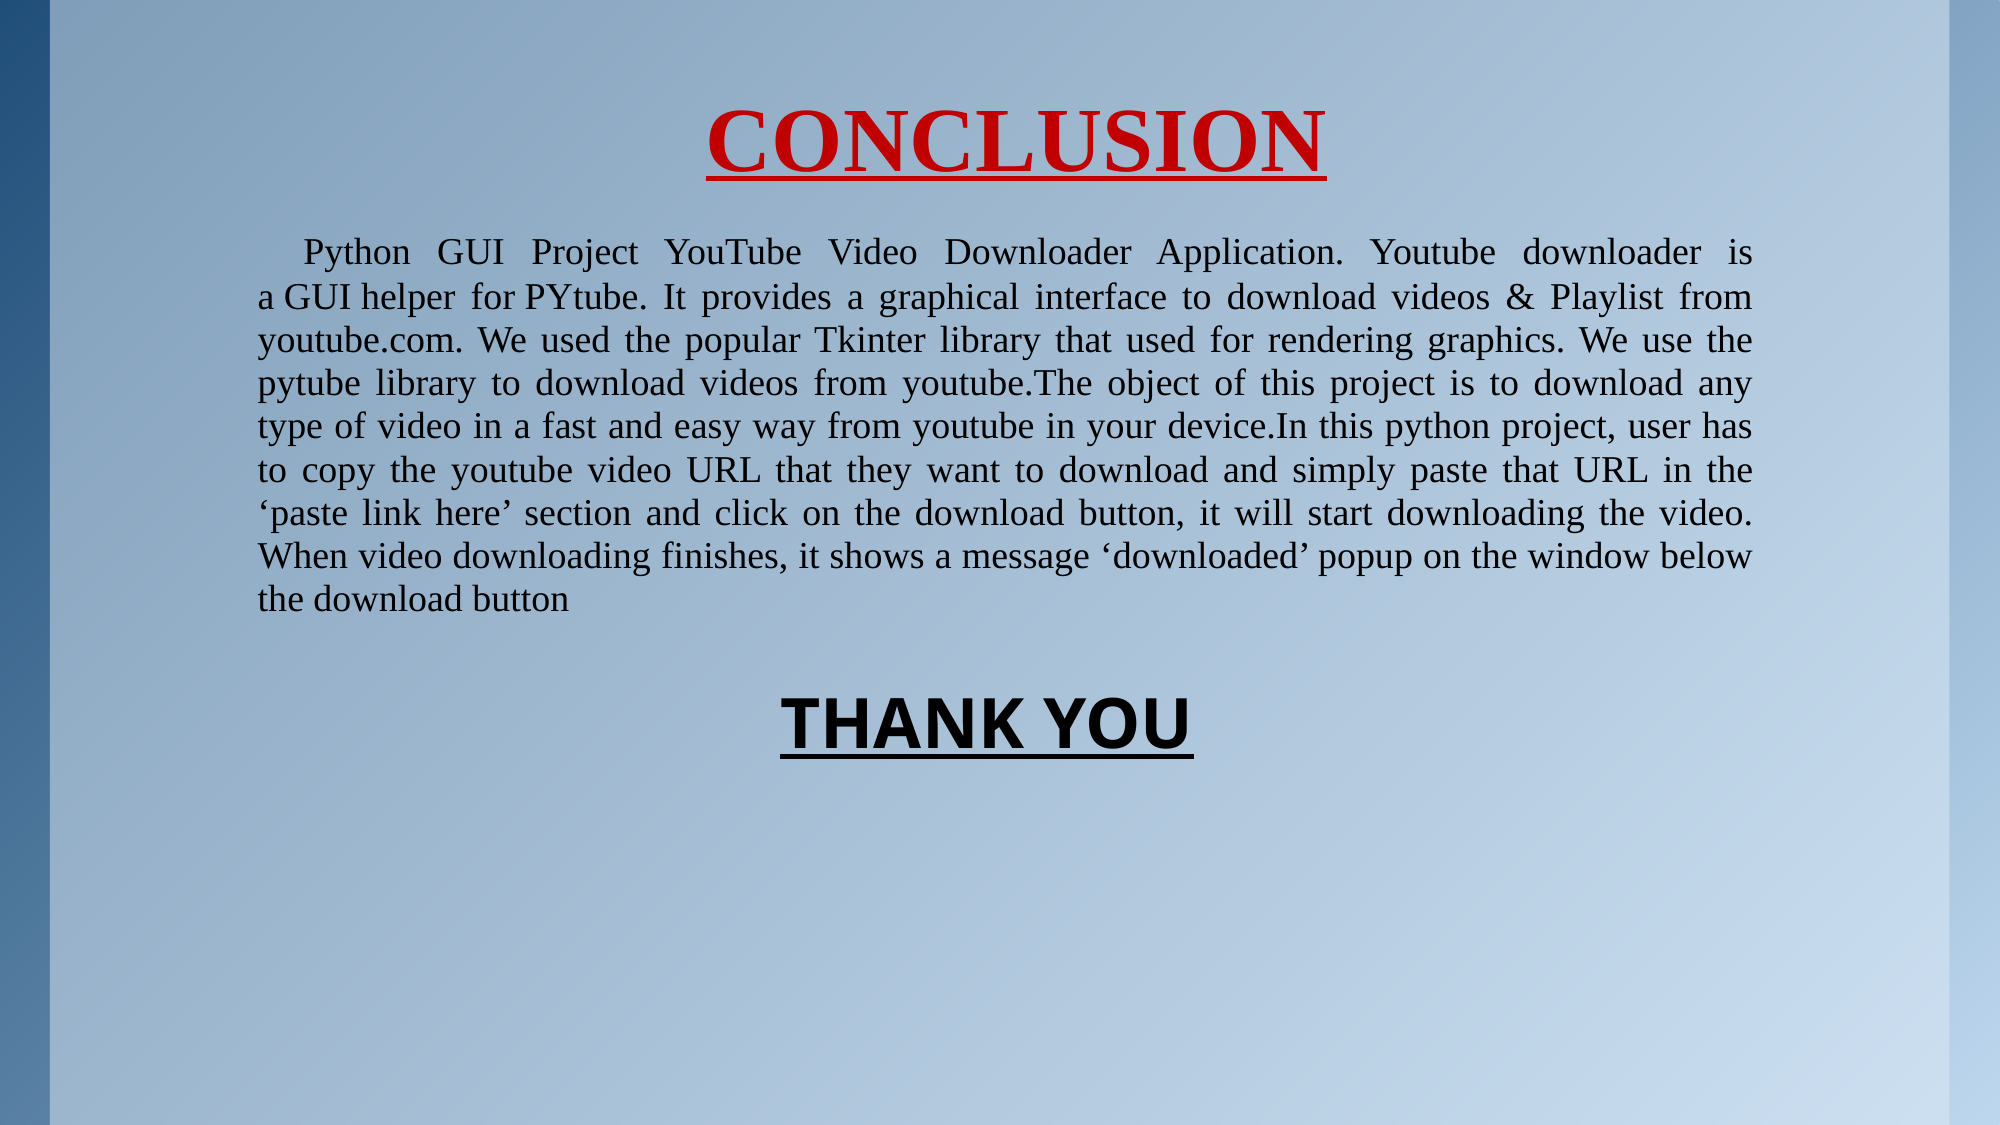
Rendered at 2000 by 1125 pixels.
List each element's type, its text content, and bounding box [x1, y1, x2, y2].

list Python GUI Project YouTube Video Downloader Application. Youtube downloader is a GUI helper for PYtube. It provides a graphical interface to download videos & Playlist from youtube.com. We used the popular Tkinter library that used for rendering graphics. We use the pytube library to download videos from youtube.The object of this project is to download any type of video in a fast and easy way from youtube in your device.In this python project, user has to copy the youtube video URL that they want to download and simply paste that URL in the ‘paste link here’ section and click on the download button, it will start downloading the video. When video downloading finishes, it shows a message ‘downloaded’ popup on the window below the download button THANK YOU [199, 137, 1775, 875]
title CONCLUSION [183, 12, 1850, 200]
